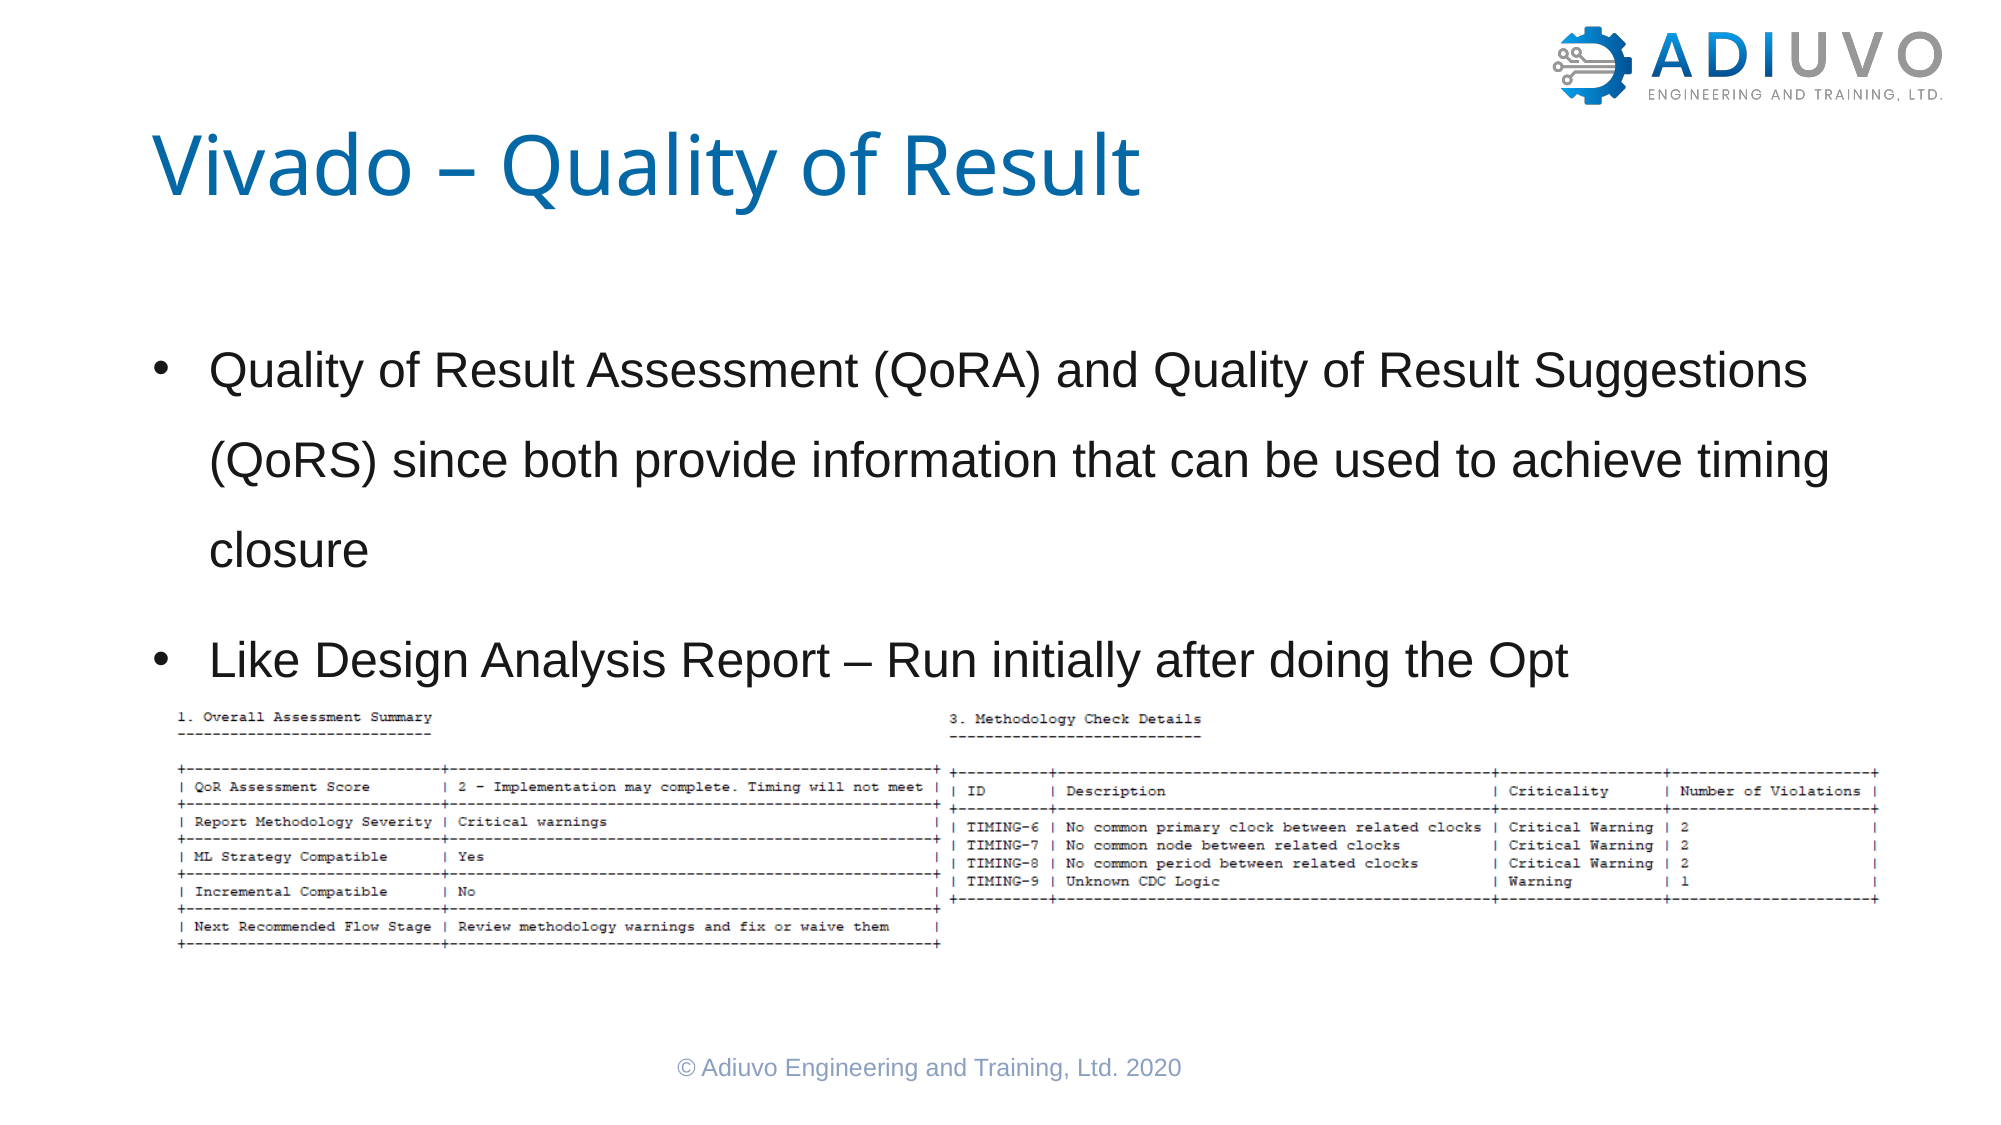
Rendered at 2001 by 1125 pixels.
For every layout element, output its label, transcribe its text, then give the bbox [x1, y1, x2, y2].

list Quality of Result Assessment (QoRA) and Quality of Result Suggestions (QoRS) since both provide information that can be used to achieve timing closure Like Design Analysis Report – Run initially after doing the Opt [137, 299, 1863, 1014]
picture [1549, 15, 1949, 119]
picture [176, 700, 1891, 967]
footer © Adiuvo Engineering and Training, Ltd. 2020 [662, 1036, 1338, 1097]
title Vivado – Quality of Result [137, 59, 1863, 278]
